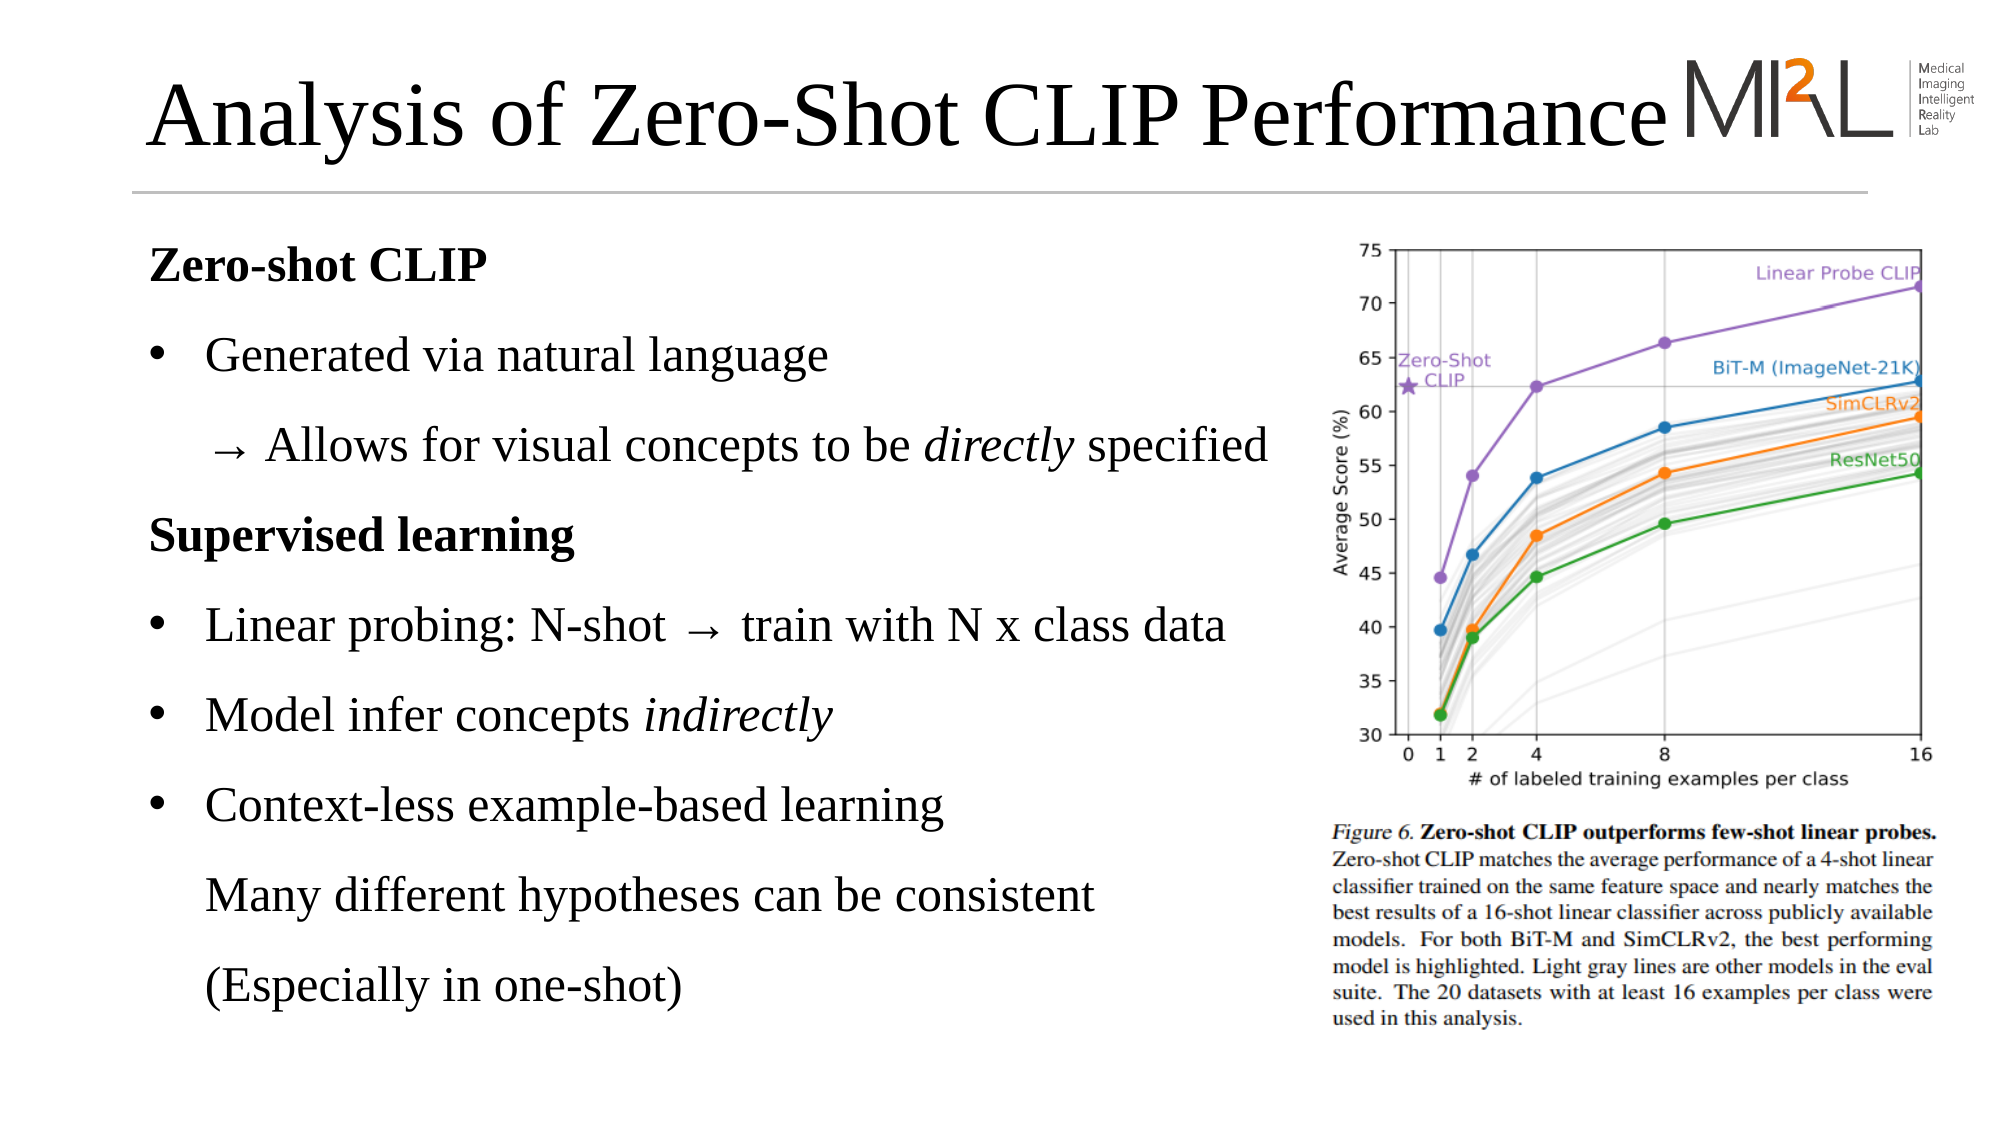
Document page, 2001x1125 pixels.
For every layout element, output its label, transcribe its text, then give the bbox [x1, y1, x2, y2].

picture [1283, 232, 1960, 1041]
text_box Zero-shot CLIP Generated via natural language → Allows for visual concepts to be directly specified Supervised learning Linear probing: N-shot → train with N x class data Model infer concepts indirectly Context-less example-based learning Many different hypotheses can be consistent (Especially in one-shot) [133, 194, 1868, 1020]
text_box Analysis of Zero-Shot CLIP Performance [130, 46, 1868, 171]
picture [1687, 58, 1974, 137]
